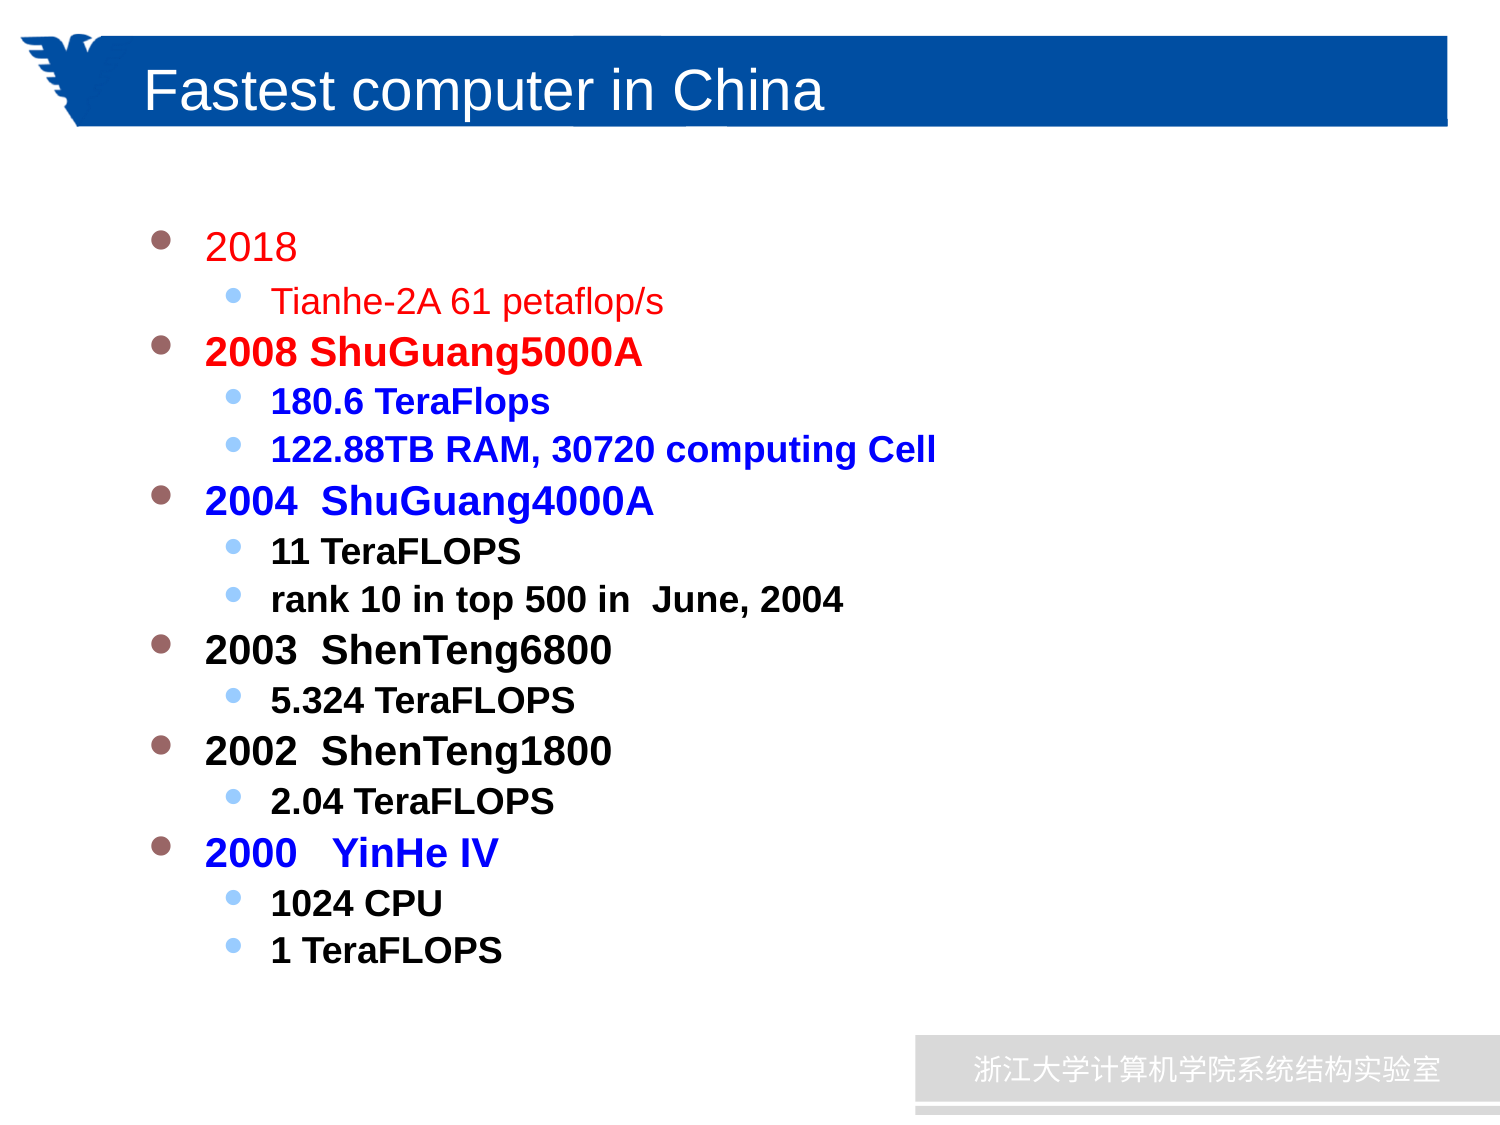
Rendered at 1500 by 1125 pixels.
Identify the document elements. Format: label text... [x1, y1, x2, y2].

picture [5, 19, 148, 127]
title Fastest computer in China [129, 45, 1249, 166]
list 2018 Tianhe-2A 61 petaflop/s 2008 ShuGuang5000A 180.6 TeraFlops 122.88TB RAM, 30720 computing Cell 2004 ShuGuang4000A 11 TeraFLOPS rank 10 in top 500 in June, 2004 2003 ShenTeng6800 5.324 TeraFLOPS 2002 ShenTeng1800 2.04 TeraFLOPS 2000 YinHe IV 1024 CPU 1 TeraFLOPS [133, 211, 1355, 937]
